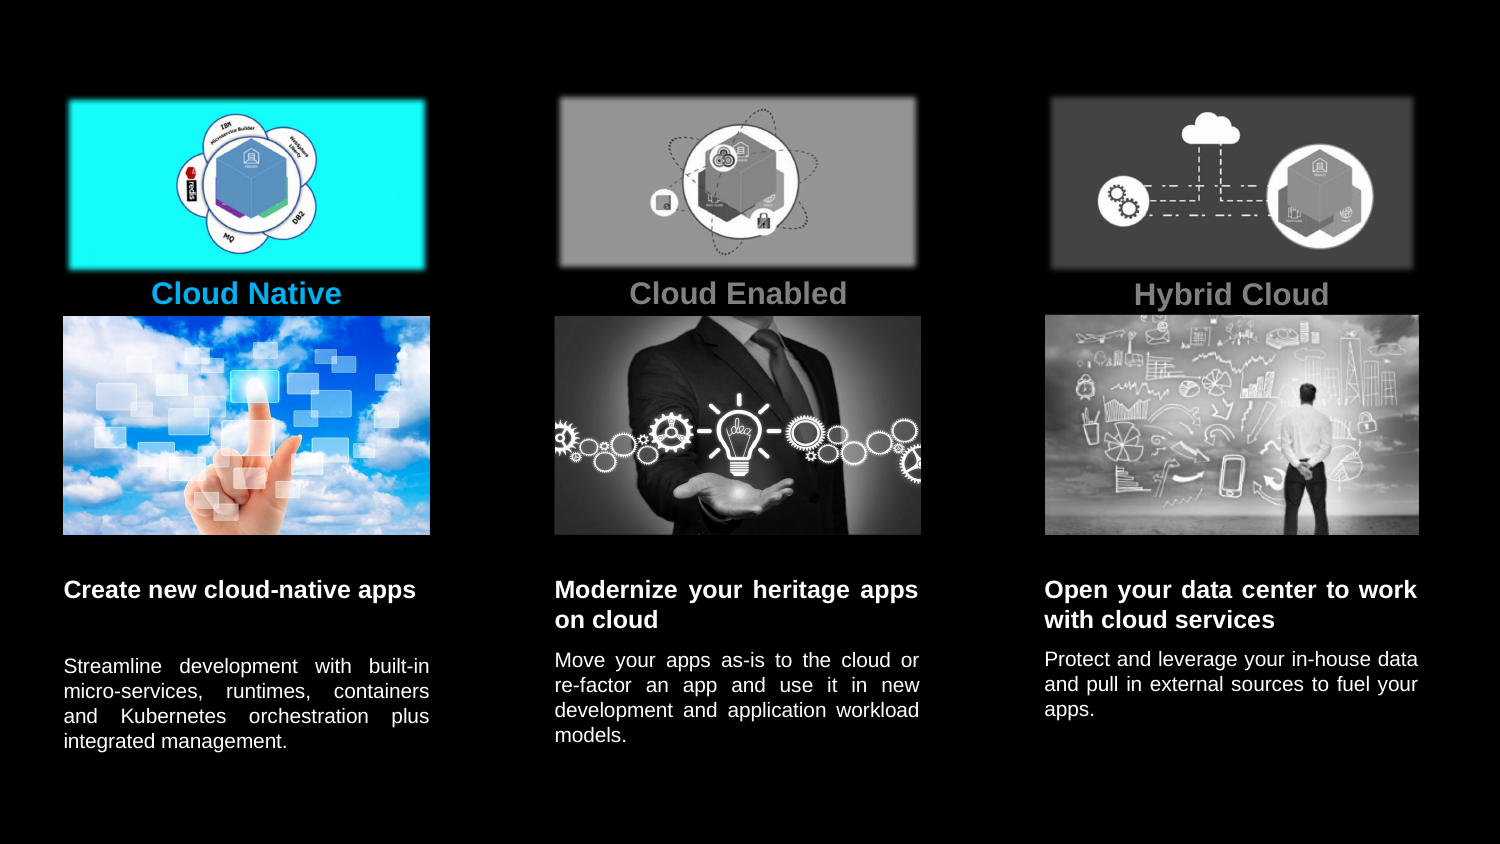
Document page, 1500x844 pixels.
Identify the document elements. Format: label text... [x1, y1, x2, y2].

picture [63, 94, 430, 275]
picture [1045, 91, 1419, 275]
text_box Open your data center to work with cloud services Protect and leverage your in-house data and pull in external sources to fuel your apps. [1044, 565, 1419, 728]
text_box Create new cloud-native apps Streamline development with built-in micro-services, runtimes, containers and Kubernetes orchestration plus integrated management. [63, 565, 430, 761]
text_box Modernize your heritage apps on cloud Move your apps as-is to the cloud or re-factor an app and use it in new development and application workload models. [554, 566, 920, 754]
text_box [554, 277, 921, 535]
picture [554, 91, 921, 272]
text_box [1045, 281, 1419, 535]
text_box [63, 281, 430, 535]
